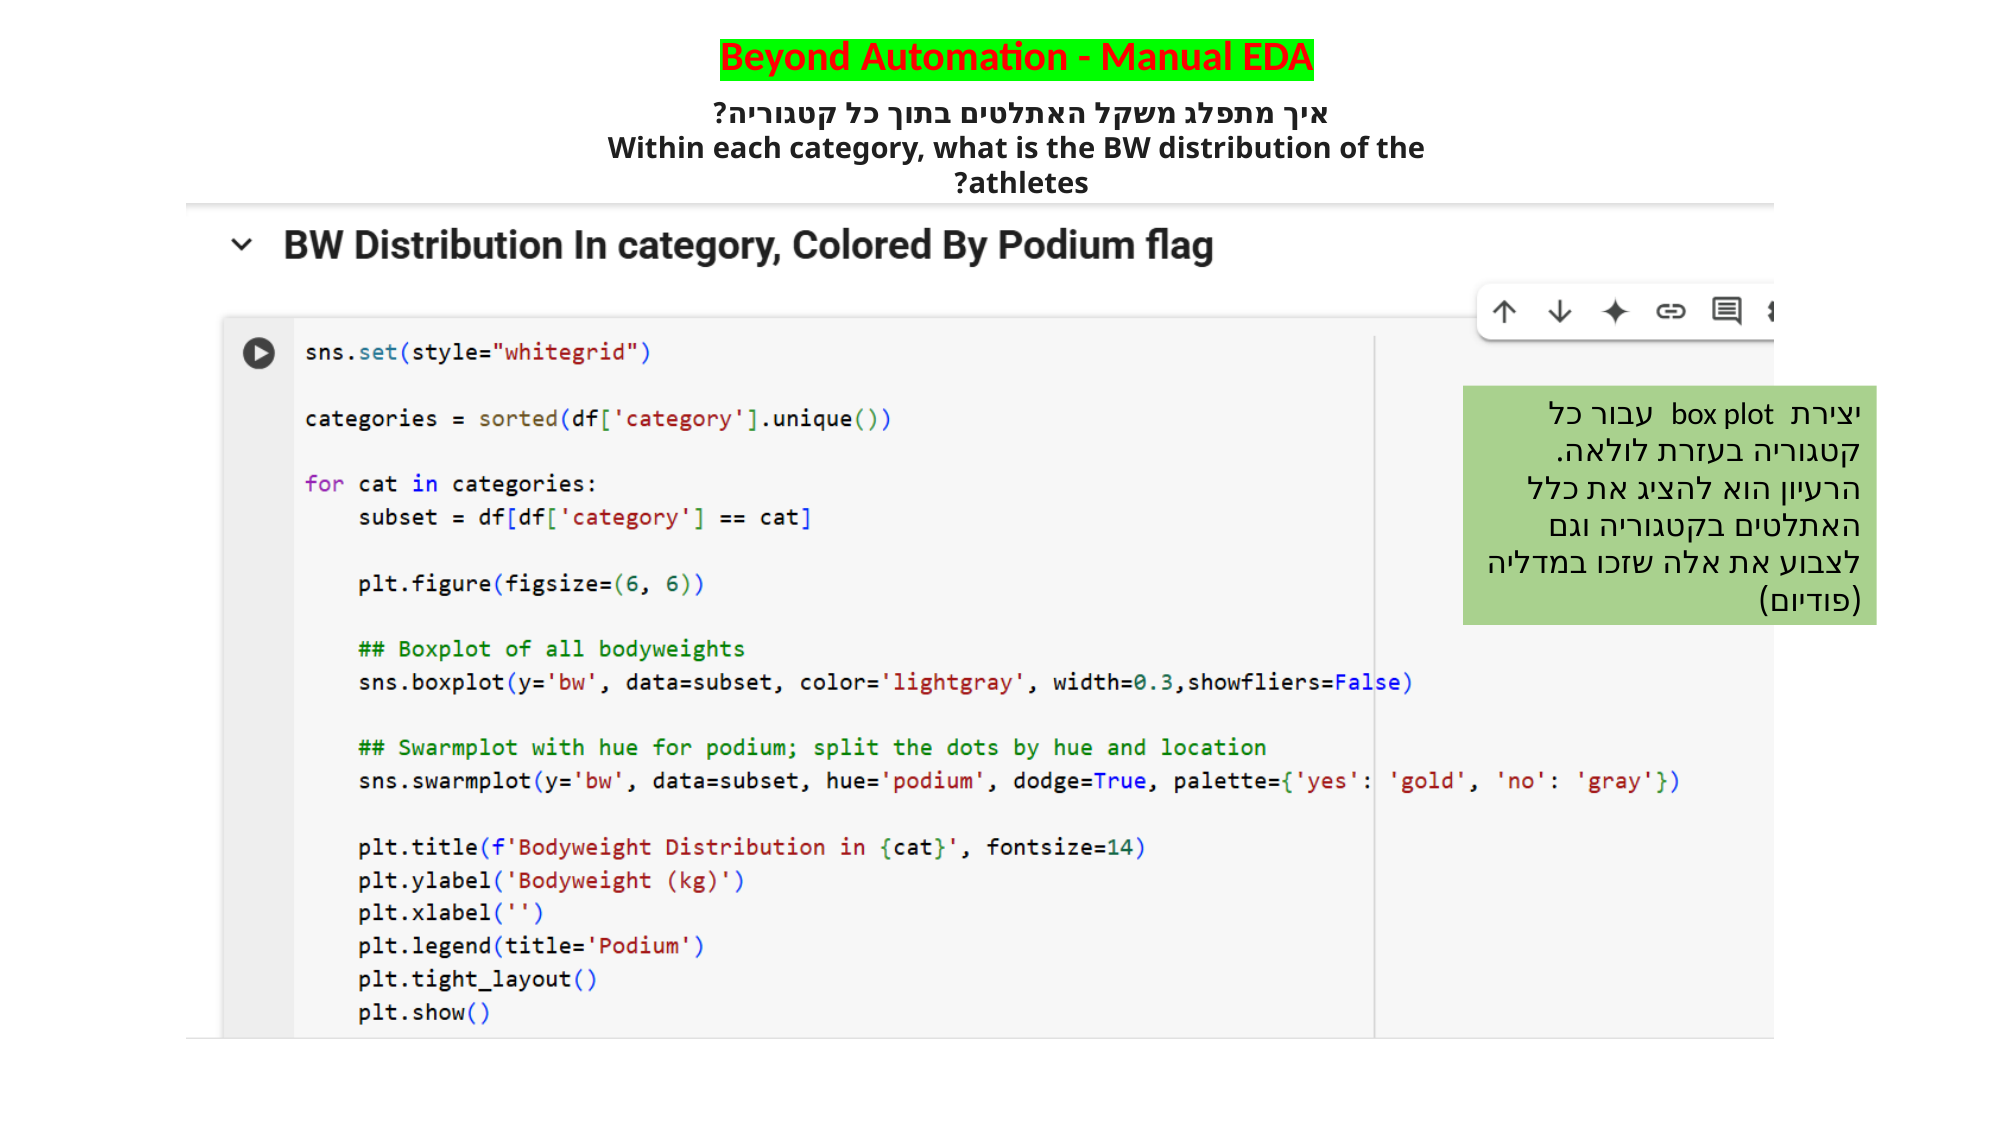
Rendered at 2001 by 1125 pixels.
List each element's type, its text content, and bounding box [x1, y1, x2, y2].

text_box Beyond Automation - Manual EDA [364, 21, 1670, 137]
text_box יצירת box plot עבור כל קטגוריה בעזרת לולאה. הרעיון הוא להציג את כלל האתלטים בקטגוריה וגם לצבוע את אלה שזכו במדליה (פודיום) [1774, 385, 1877, 625]
text_box איך מתפלג משקל האתלטים בתוך כל קטגוריה? Within each category, what is the BW distribution of the athletes? [543, 86, 1491, 203]
picture [186, 203, 1774, 1052]
